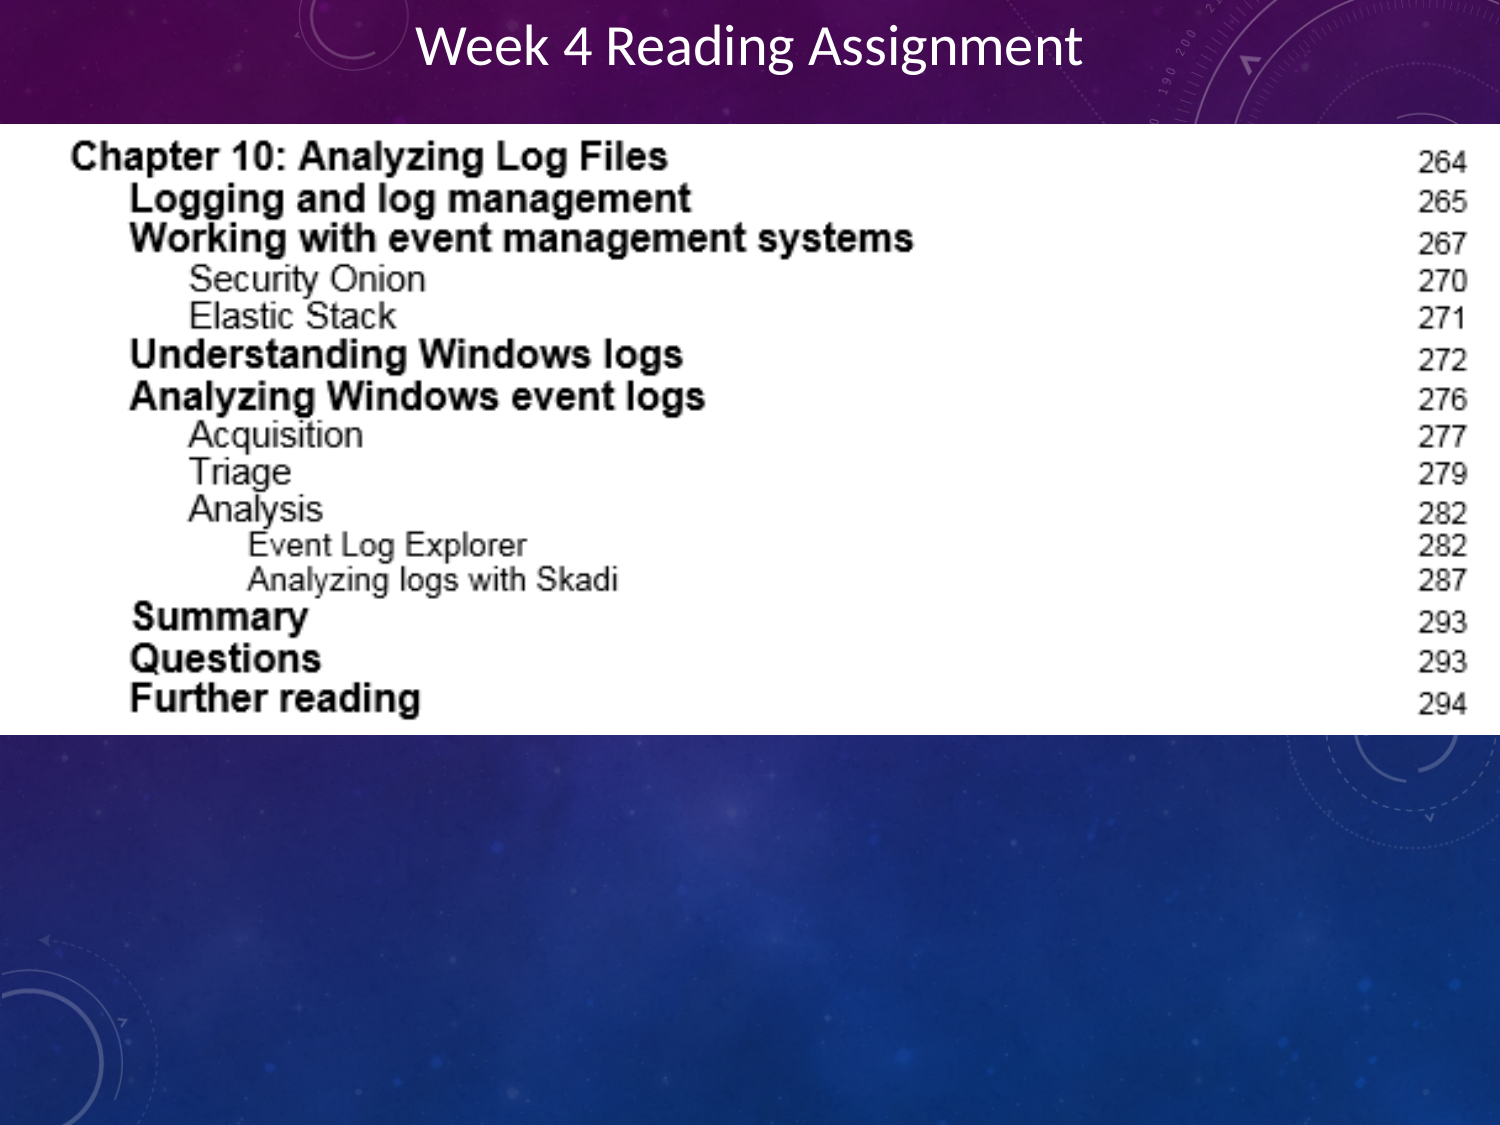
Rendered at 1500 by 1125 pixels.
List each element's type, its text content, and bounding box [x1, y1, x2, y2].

picture [0, 0, 1500, 1125]
text_box Week 4 Reading Assignment [400, 0, 1099, 85]
